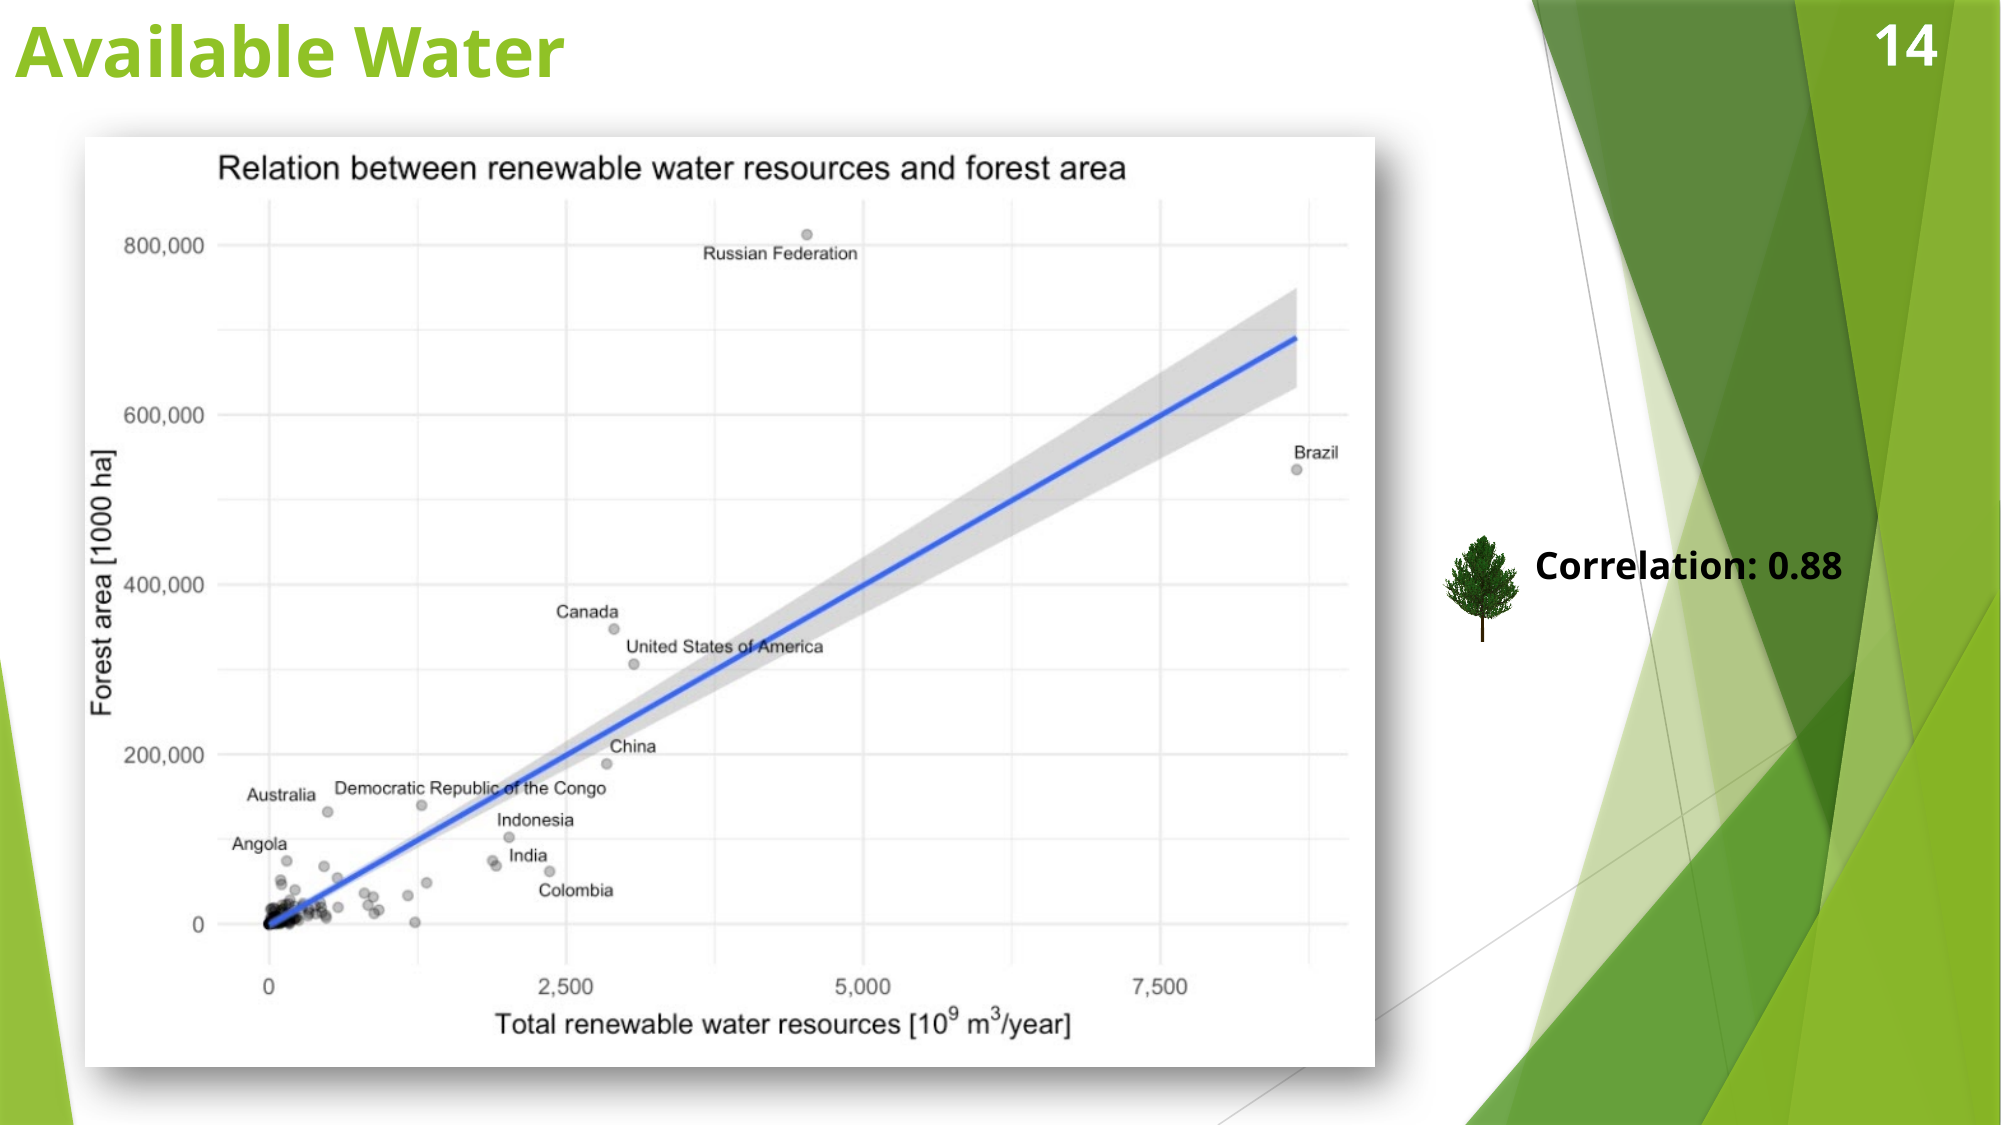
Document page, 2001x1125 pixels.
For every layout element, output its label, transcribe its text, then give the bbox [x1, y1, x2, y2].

picture [85, 137, 1375, 1067]
text_box 14 [1856, 0, 1954, 85]
picture [1442, 535, 1521, 643]
text_box Available Water [0, 0, 1460, 100]
text_box Correlation: 0.88 [1519, 535, 1968, 685]
